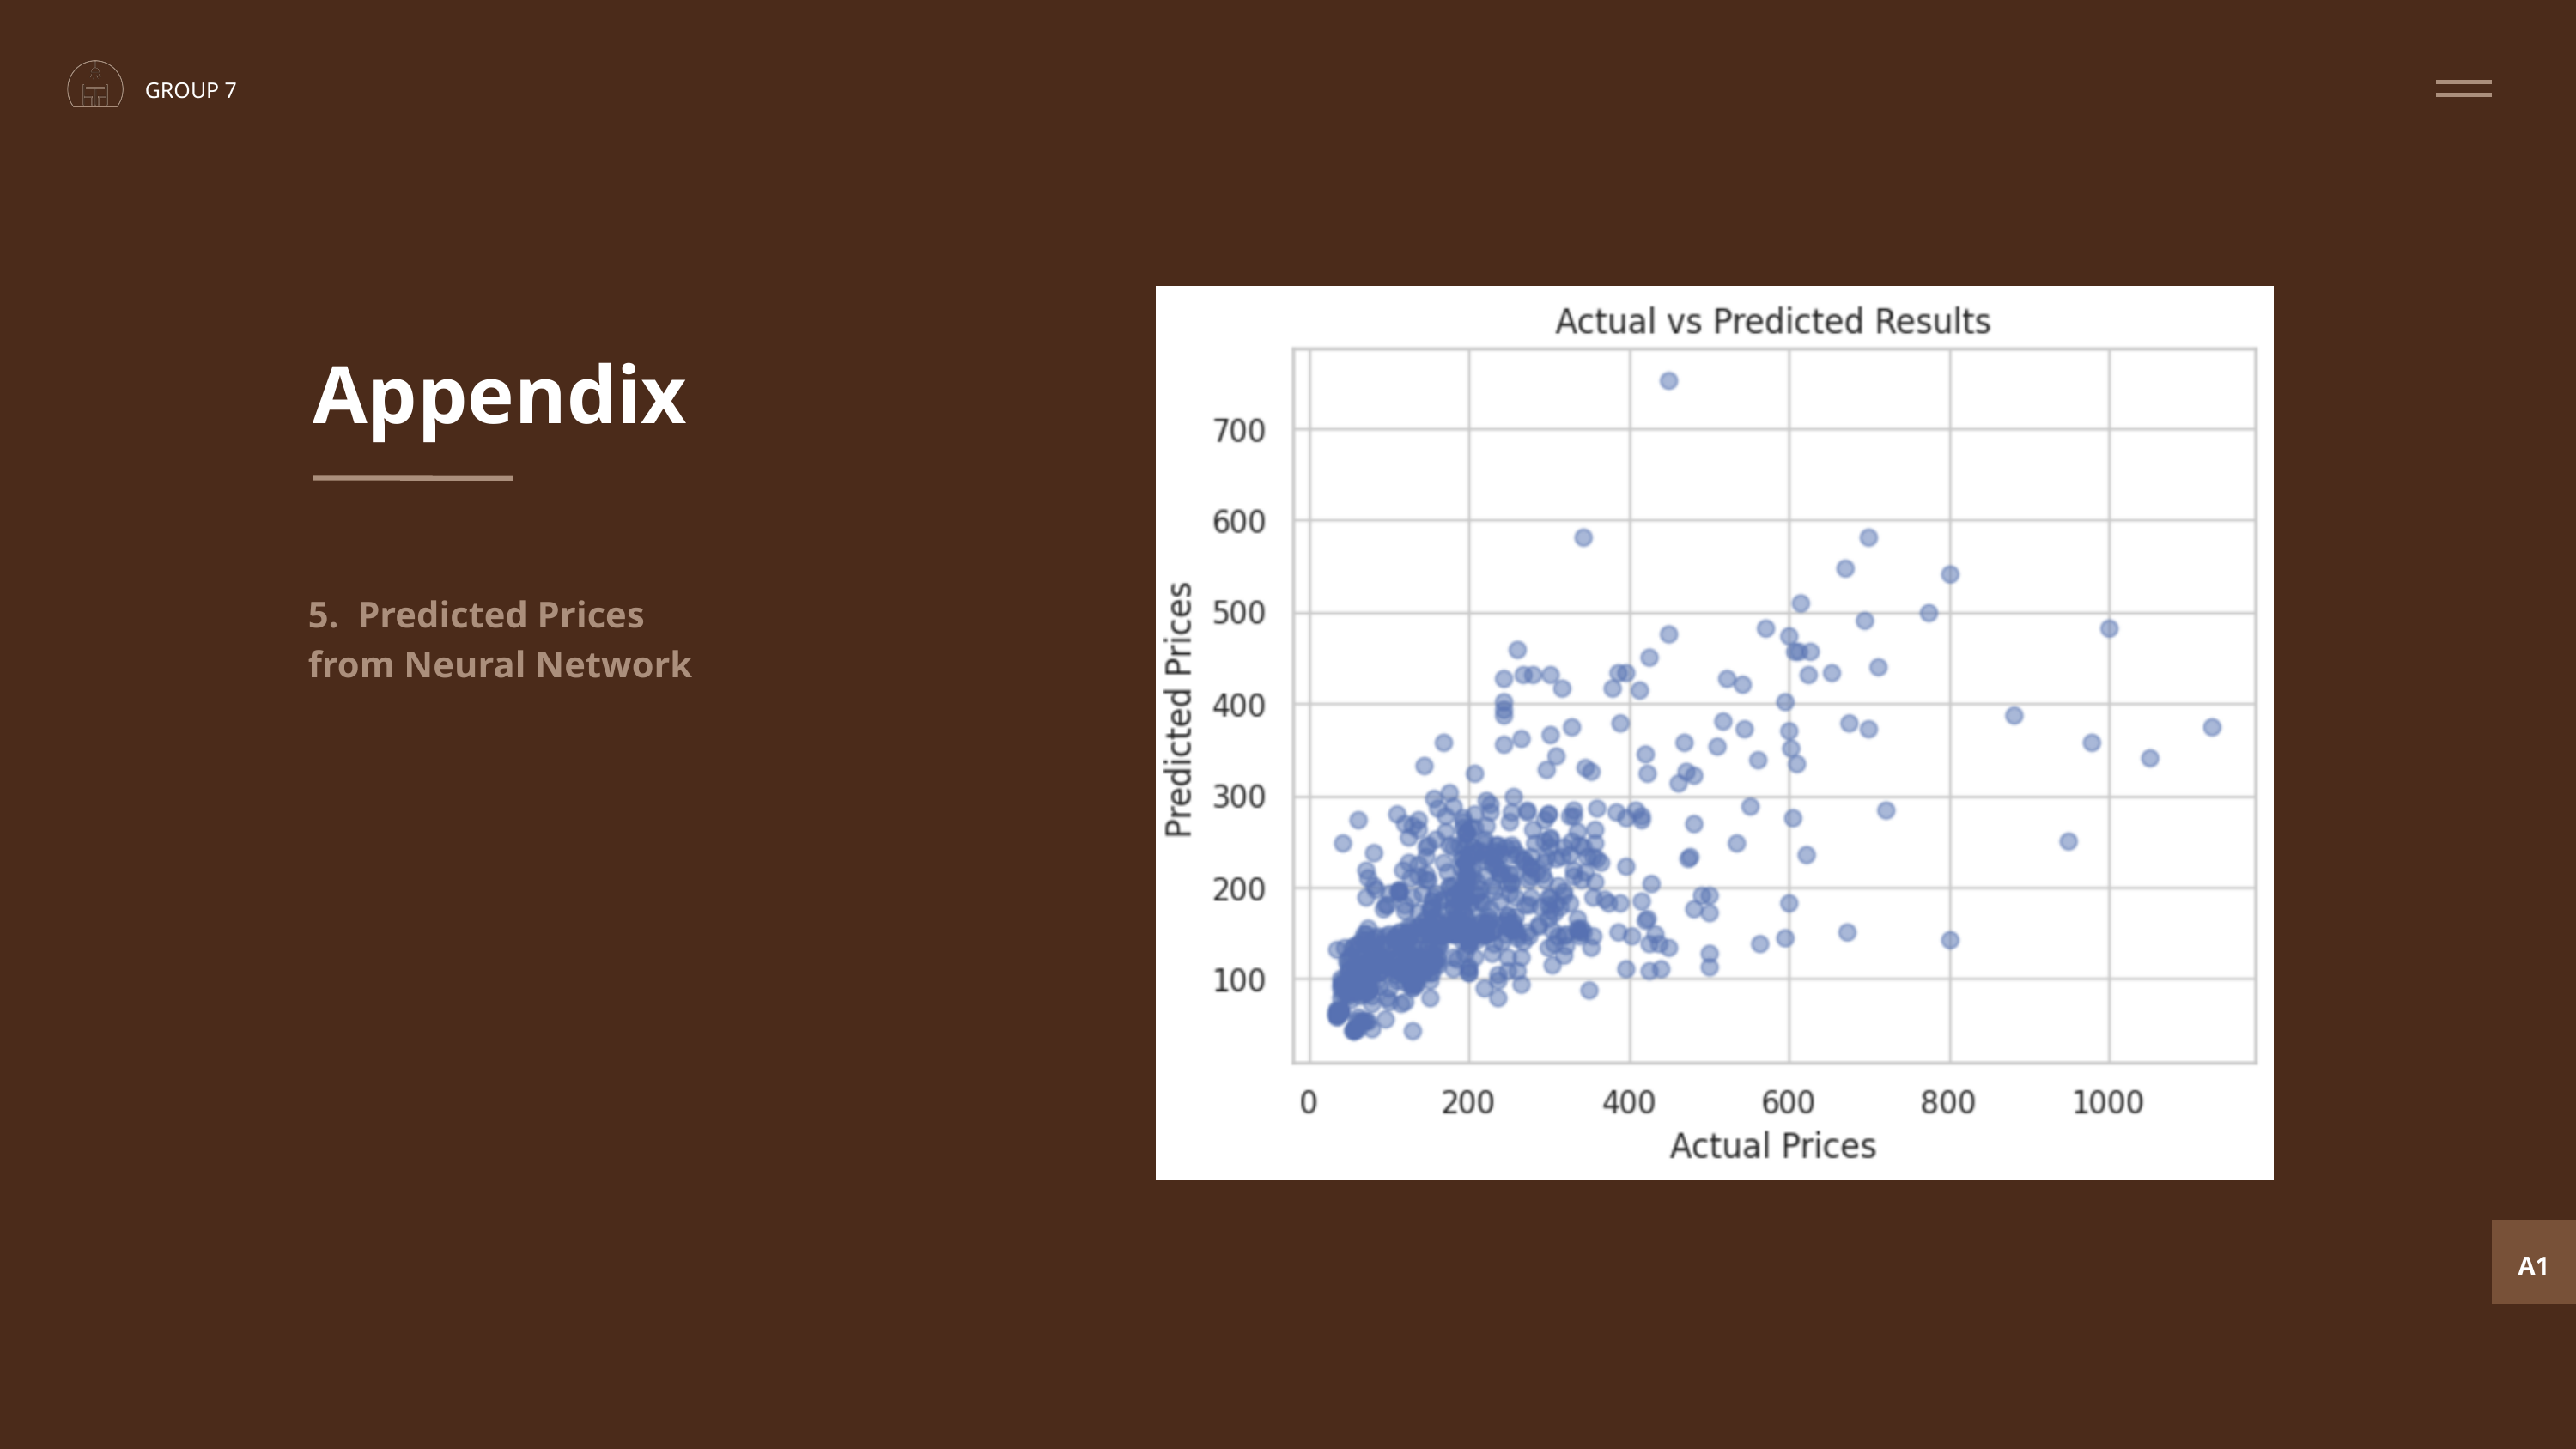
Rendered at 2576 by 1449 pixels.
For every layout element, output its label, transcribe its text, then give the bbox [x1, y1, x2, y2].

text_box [2491, 1219, 2576, 1304]
text_box GROUP 7 [144, 72, 543, 103]
text_box Appendix [313, 338, 862, 440]
picture [1156, 286, 2274, 1180]
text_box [2435, 79, 2493, 84]
text_box 5. Predicted Prices from Neural Network [307, 585, 694, 685]
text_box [2435, 92, 2493, 97]
text_box [67, 60, 125, 107]
